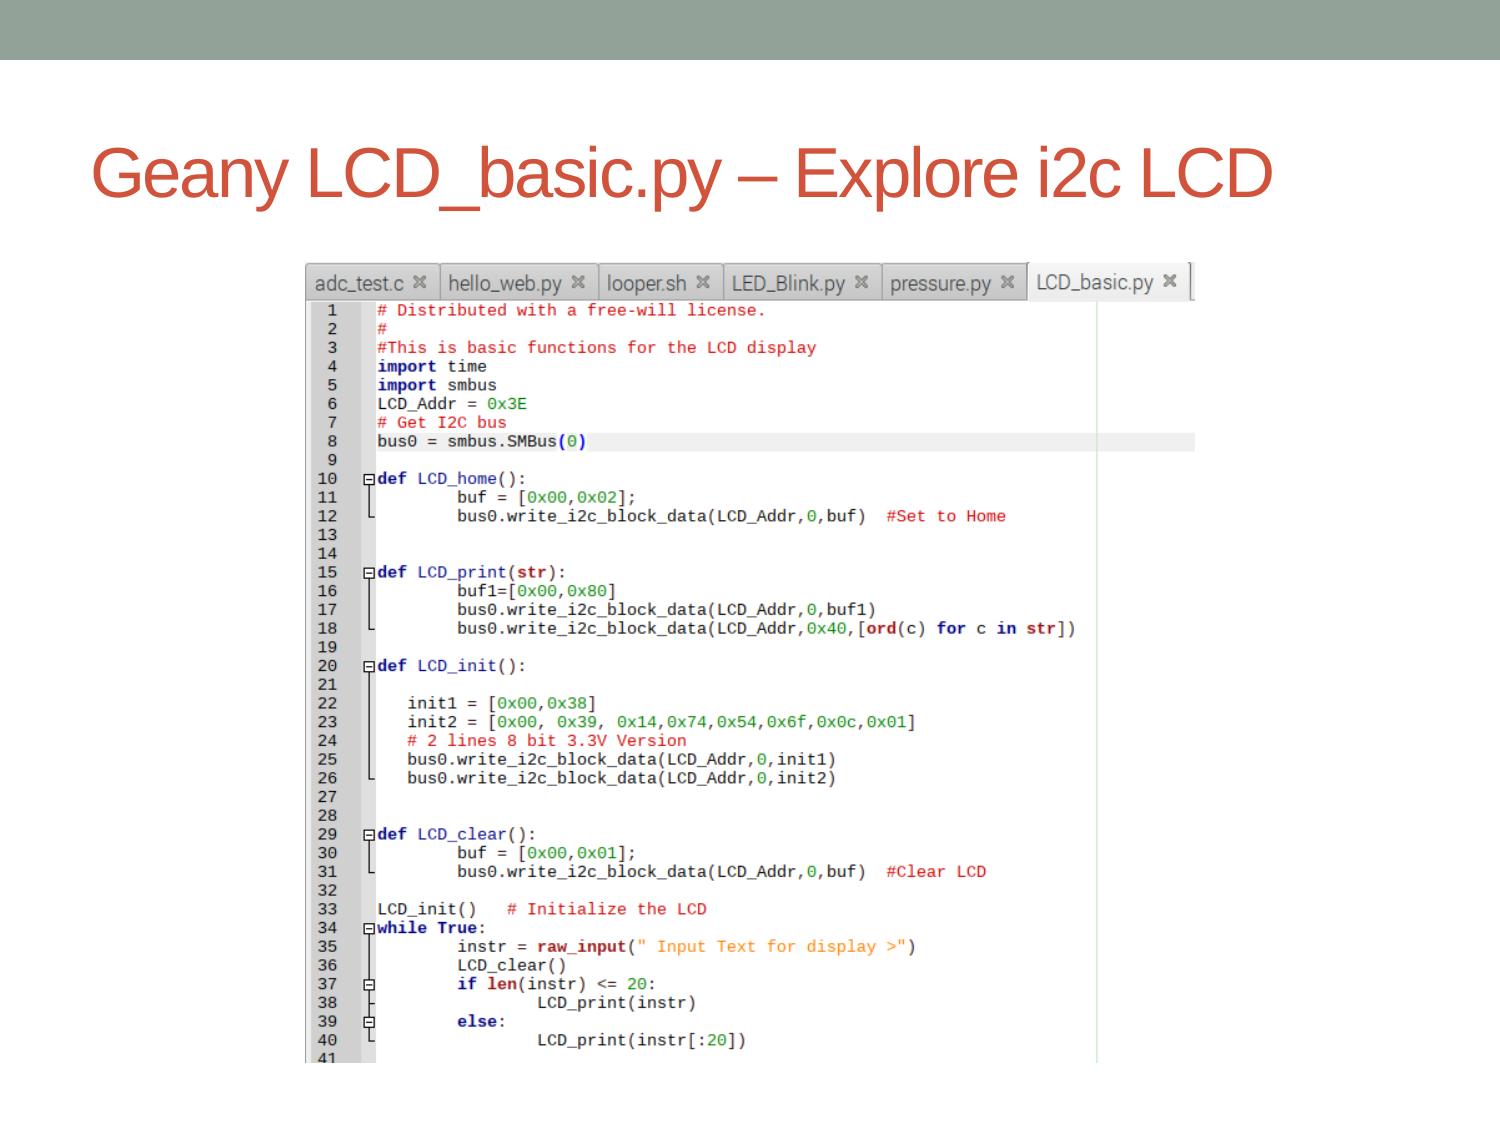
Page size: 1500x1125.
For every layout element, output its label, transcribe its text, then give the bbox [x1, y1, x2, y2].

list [305, 262, 1195, 1063]
title Geany LCD_basic.py – Explore i2c LCD [75, 87, 1425, 250]
